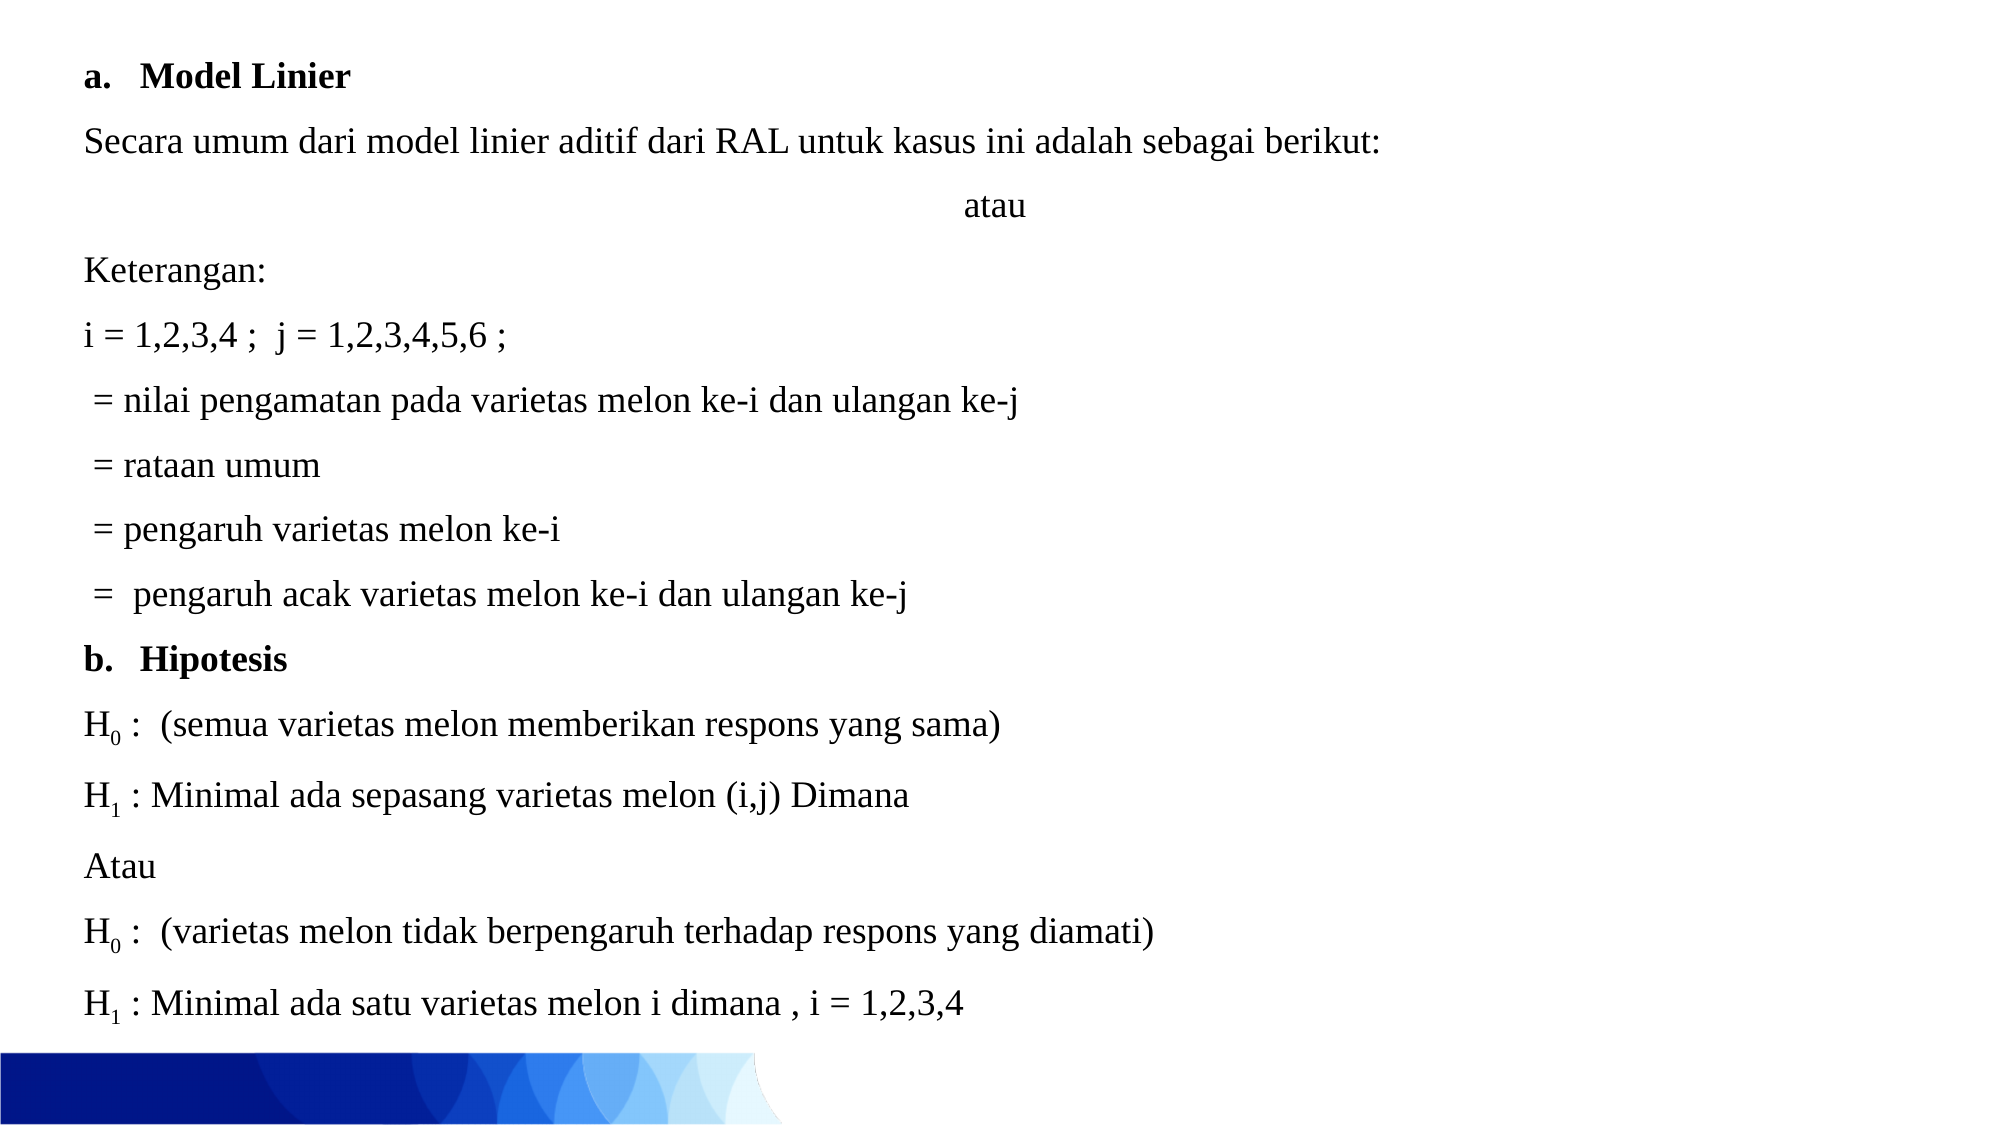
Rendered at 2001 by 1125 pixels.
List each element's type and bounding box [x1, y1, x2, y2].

picture [1, 1053, 781, 1124]
